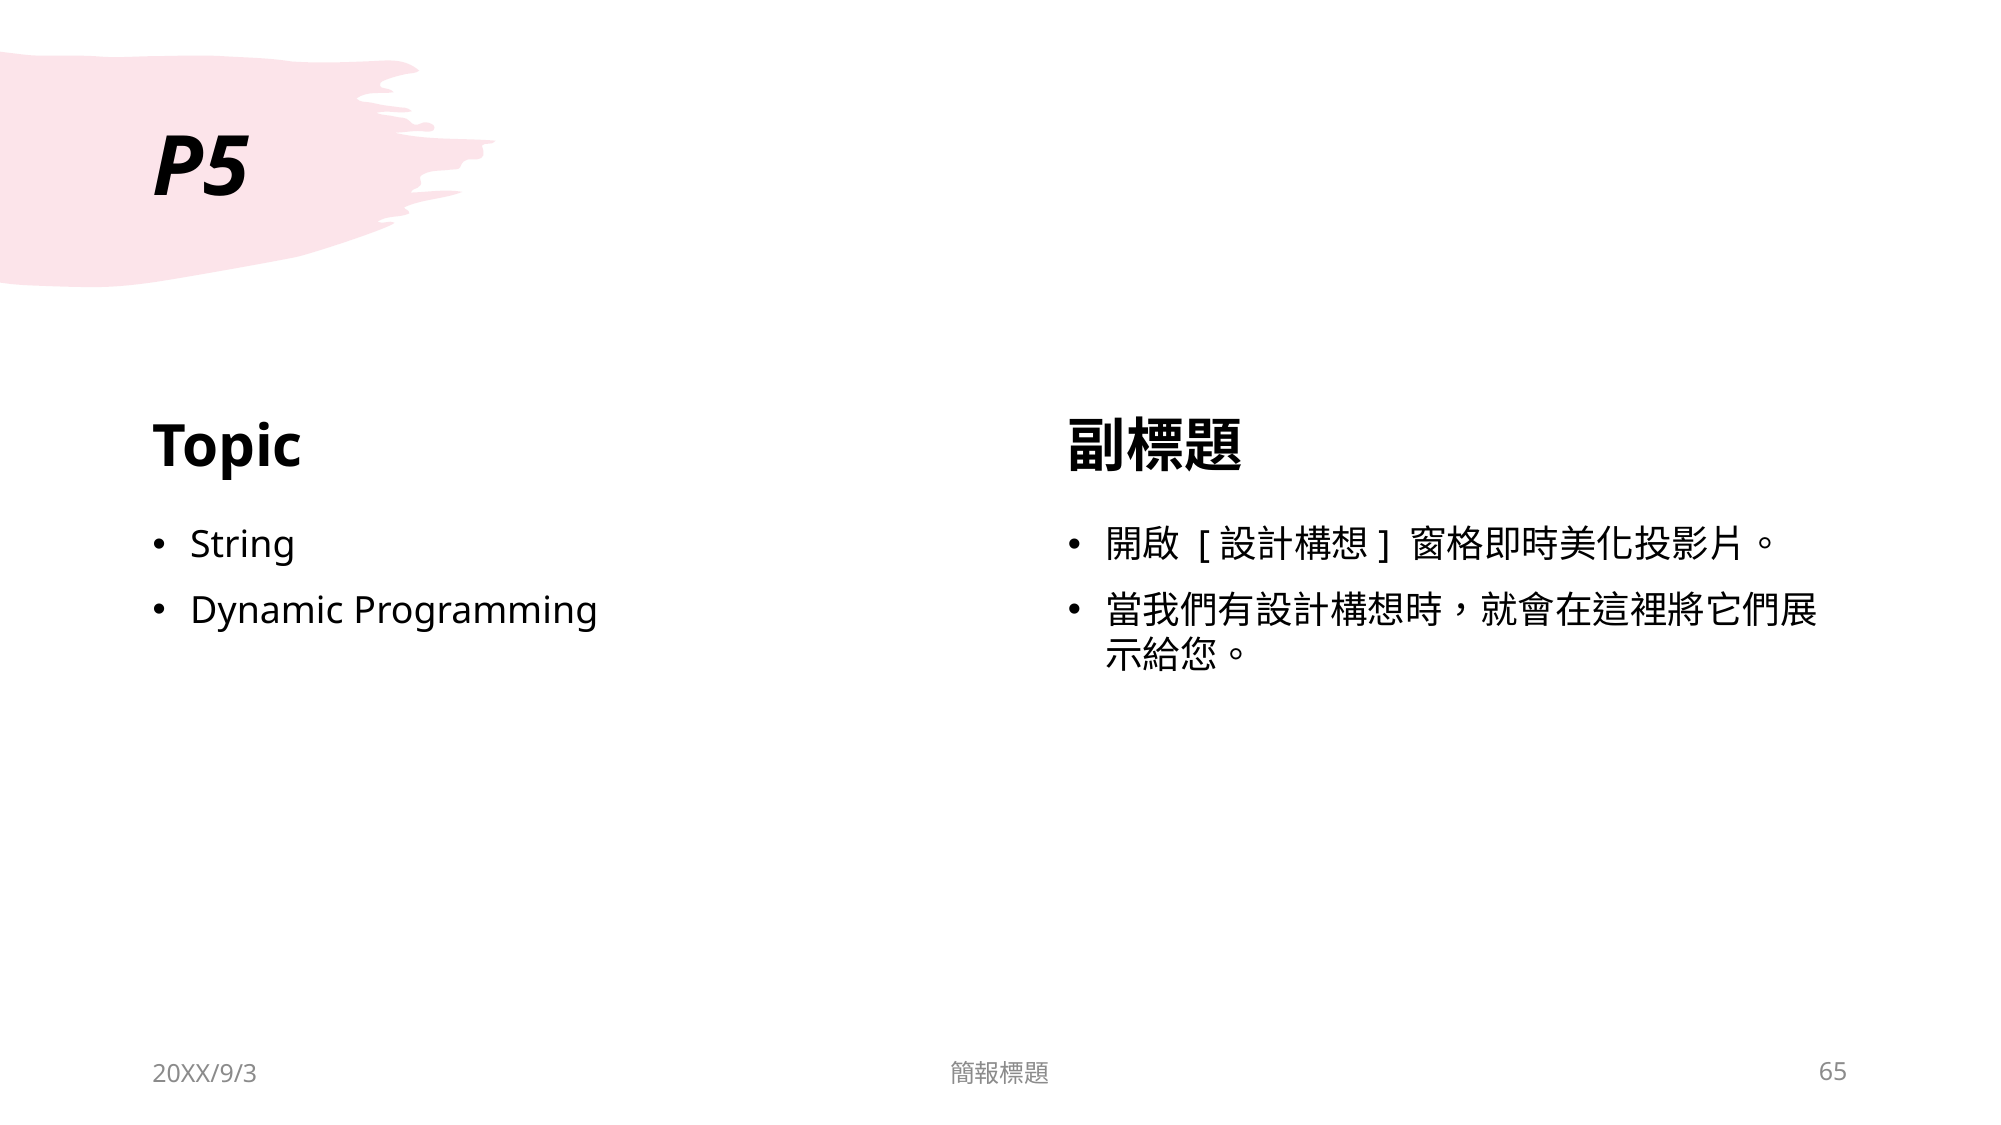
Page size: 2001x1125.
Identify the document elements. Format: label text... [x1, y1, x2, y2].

footer 簡報標題 [662, 1042, 1338, 1103]
slide_number 65 [1412, 1042, 1863, 1103]
list Topic [137, 329, 948, 486]
title P5 [137, 59, 1863, 278]
list 開啟 [設計構想] 窗格即時美化投影片。 當我們有設計構想時，就會在這裡將它們展示給您。 [1053, 513, 1863, 1016]
list String Dynamic Programming [137, 513, 948, 1016]
list 副標題 [1053, 329, 1863, 486]
slide_number 20XX/9/3 [137, 1042, 588, 1103]
